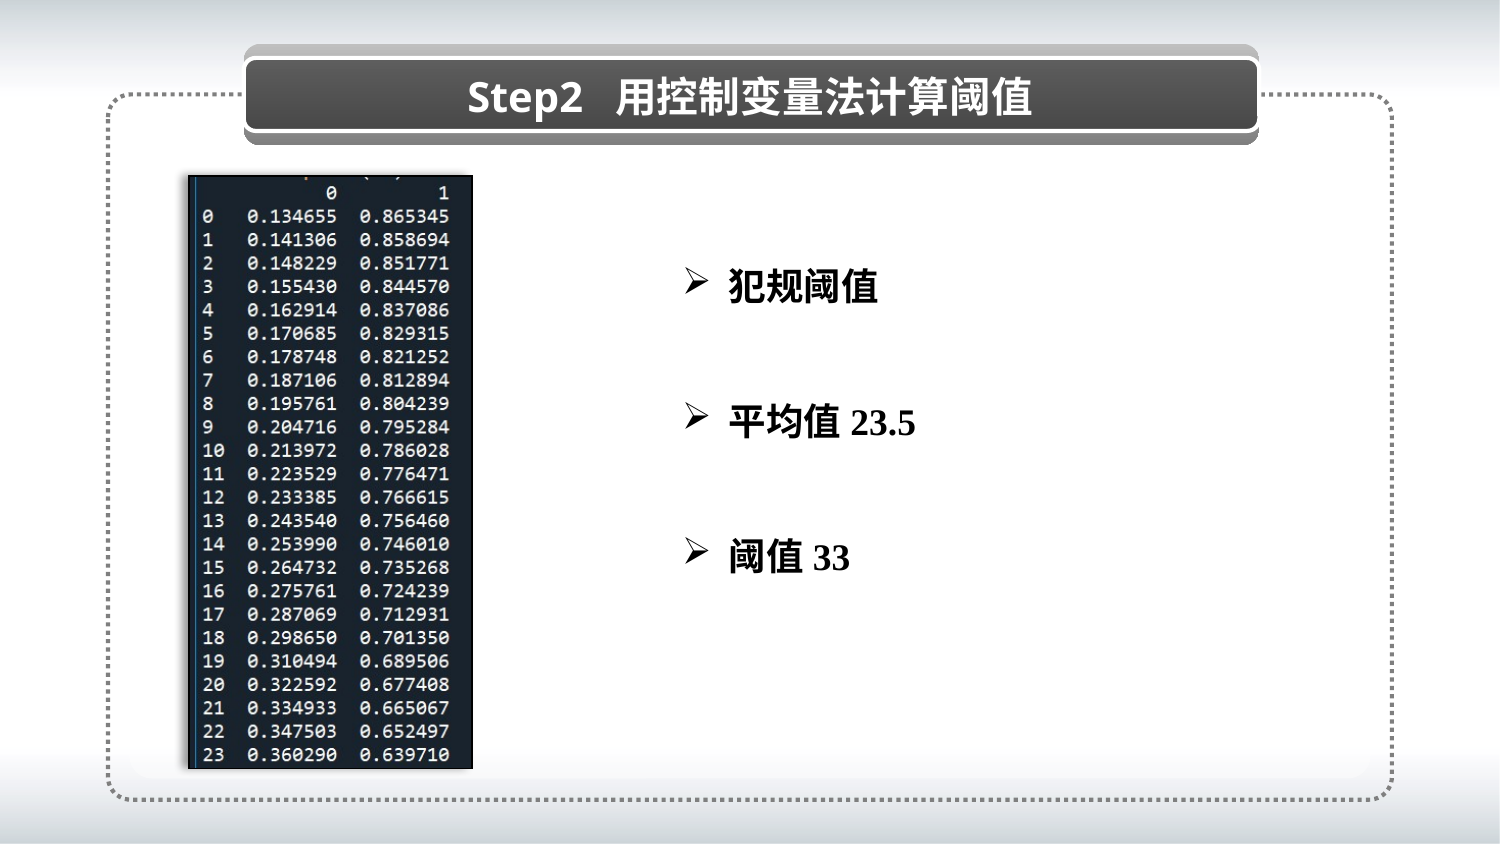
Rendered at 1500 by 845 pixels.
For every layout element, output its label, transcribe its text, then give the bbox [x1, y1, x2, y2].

picture [189, 176, 472, 768]
text_box [129, 115, 1371, 779]
text_box 犯规阈值 平均值23.5 阈值33 [667, 233, 1294, 586]
text_box [107, 94, 1392, 800]
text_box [243, 43, 1260, 146]
